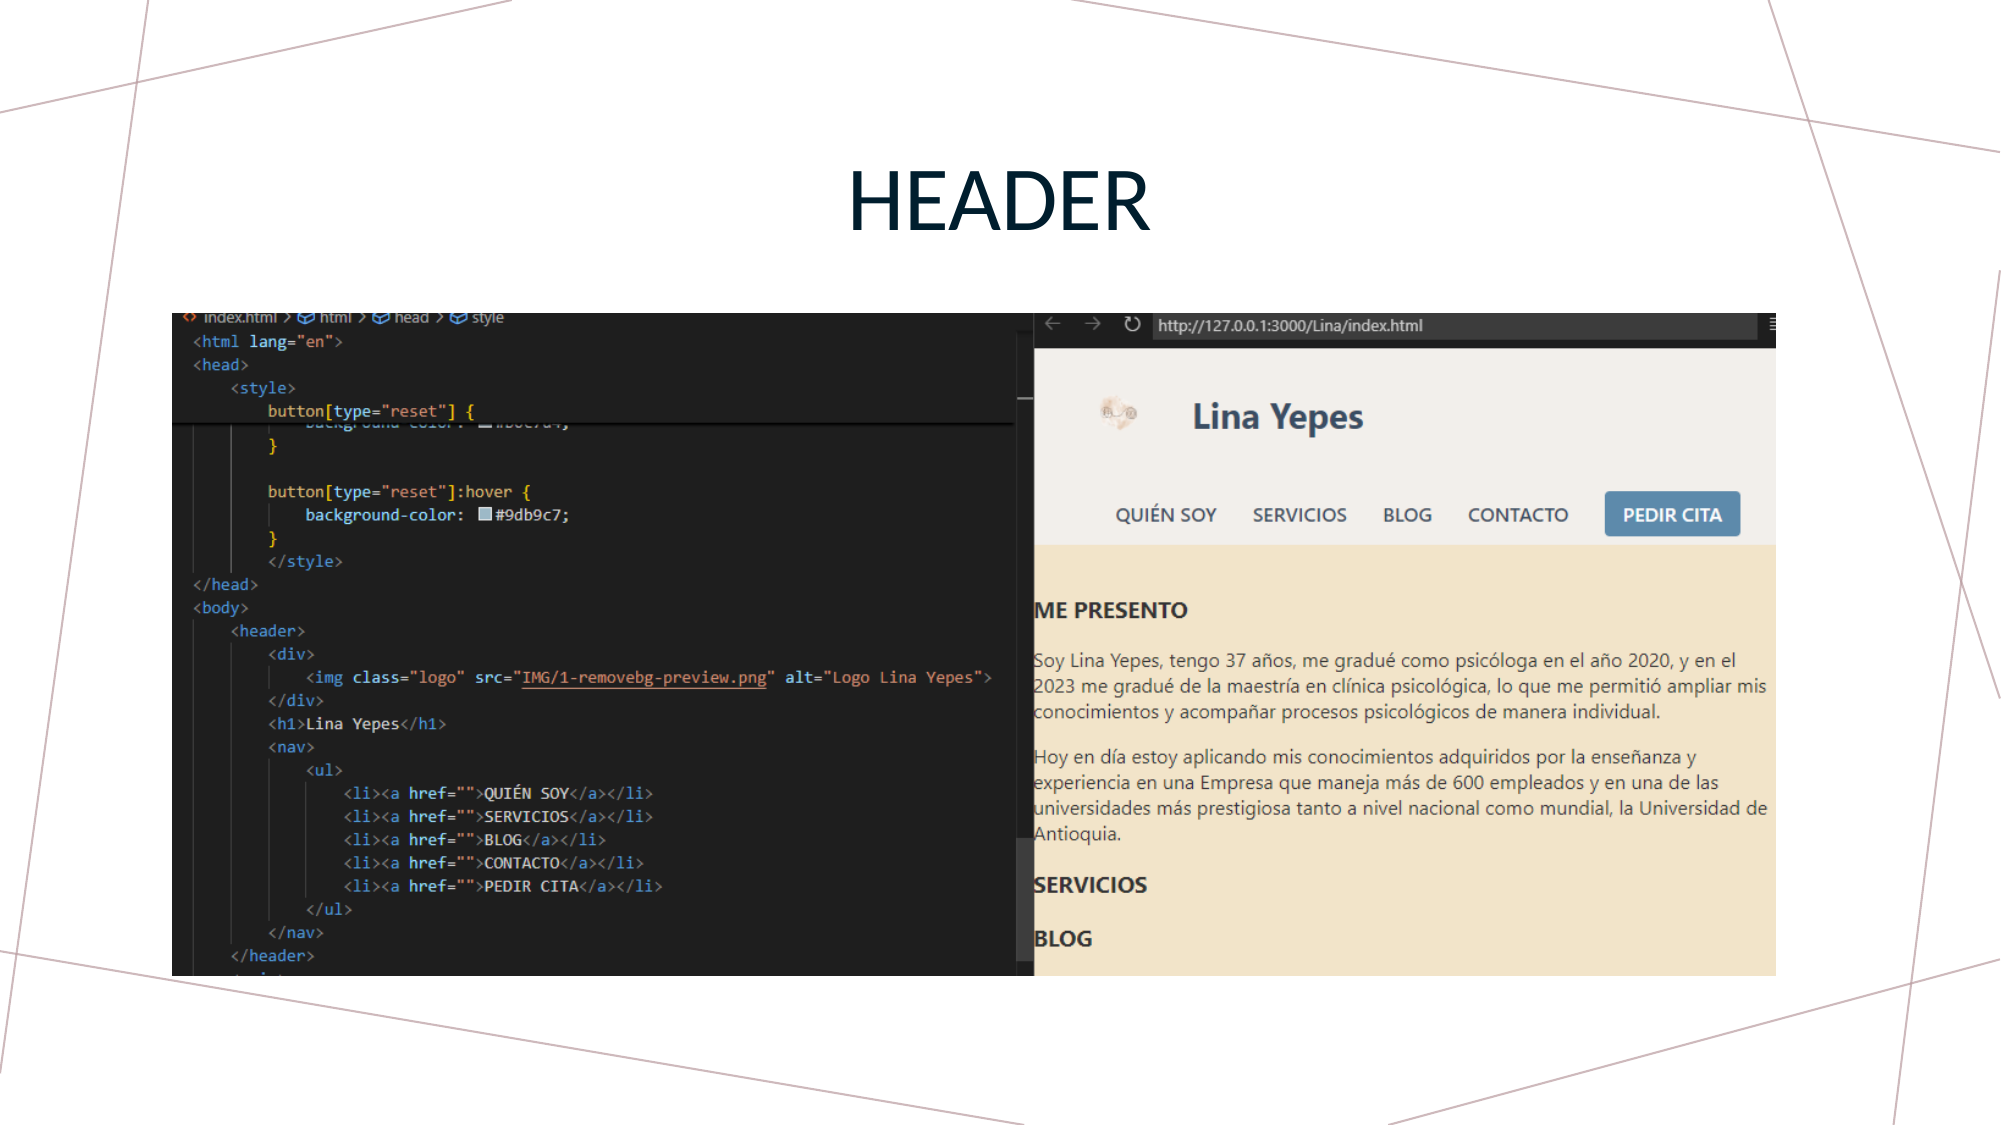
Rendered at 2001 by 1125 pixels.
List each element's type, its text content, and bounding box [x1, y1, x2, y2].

picture [172, 313, 1776, 976]
title header [187, 87, 1813, 315]
